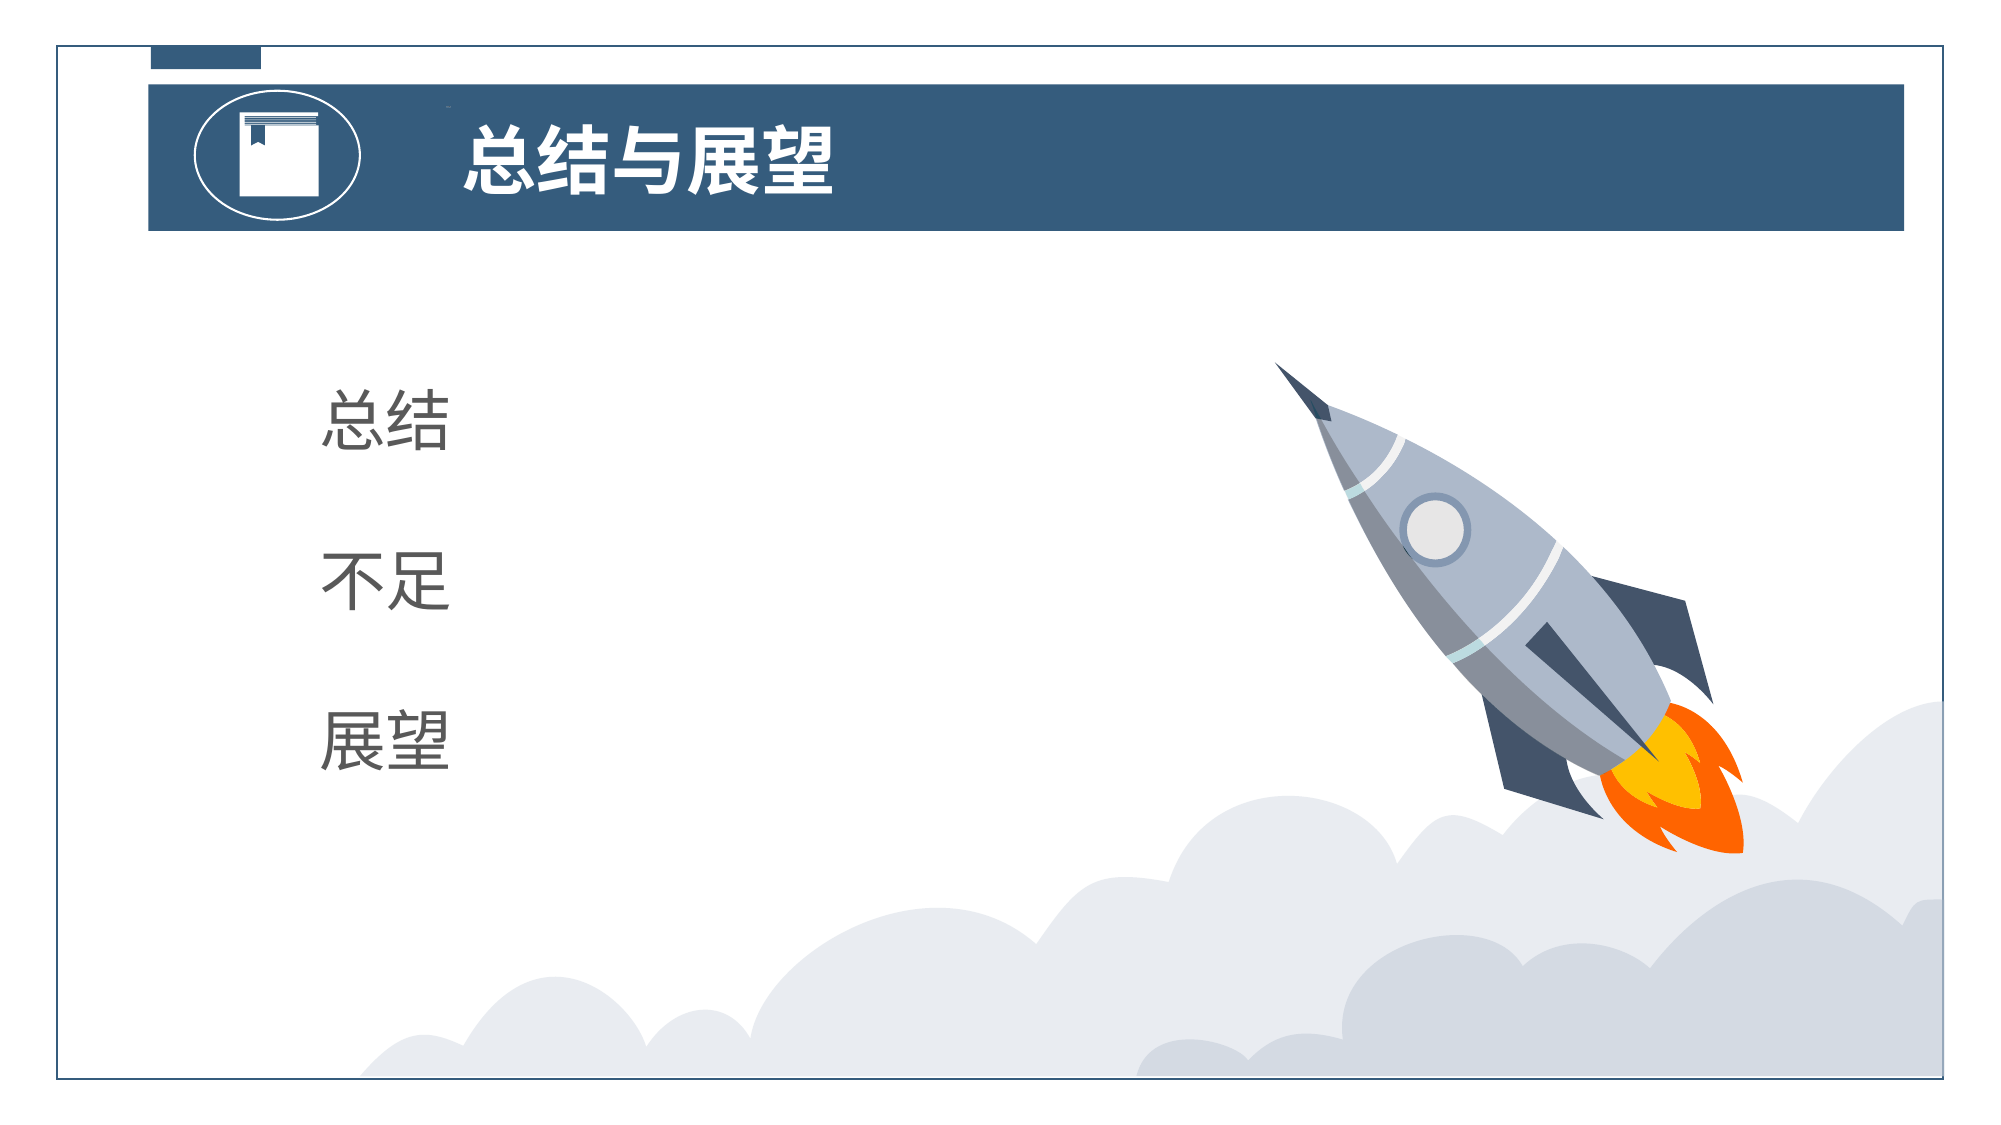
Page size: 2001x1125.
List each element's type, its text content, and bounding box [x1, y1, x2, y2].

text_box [148, 84, 1905, 231]
text_box 总结 不足 展望 [304, 371, 359, 786]
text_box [359, 299, 1945, 1077]
